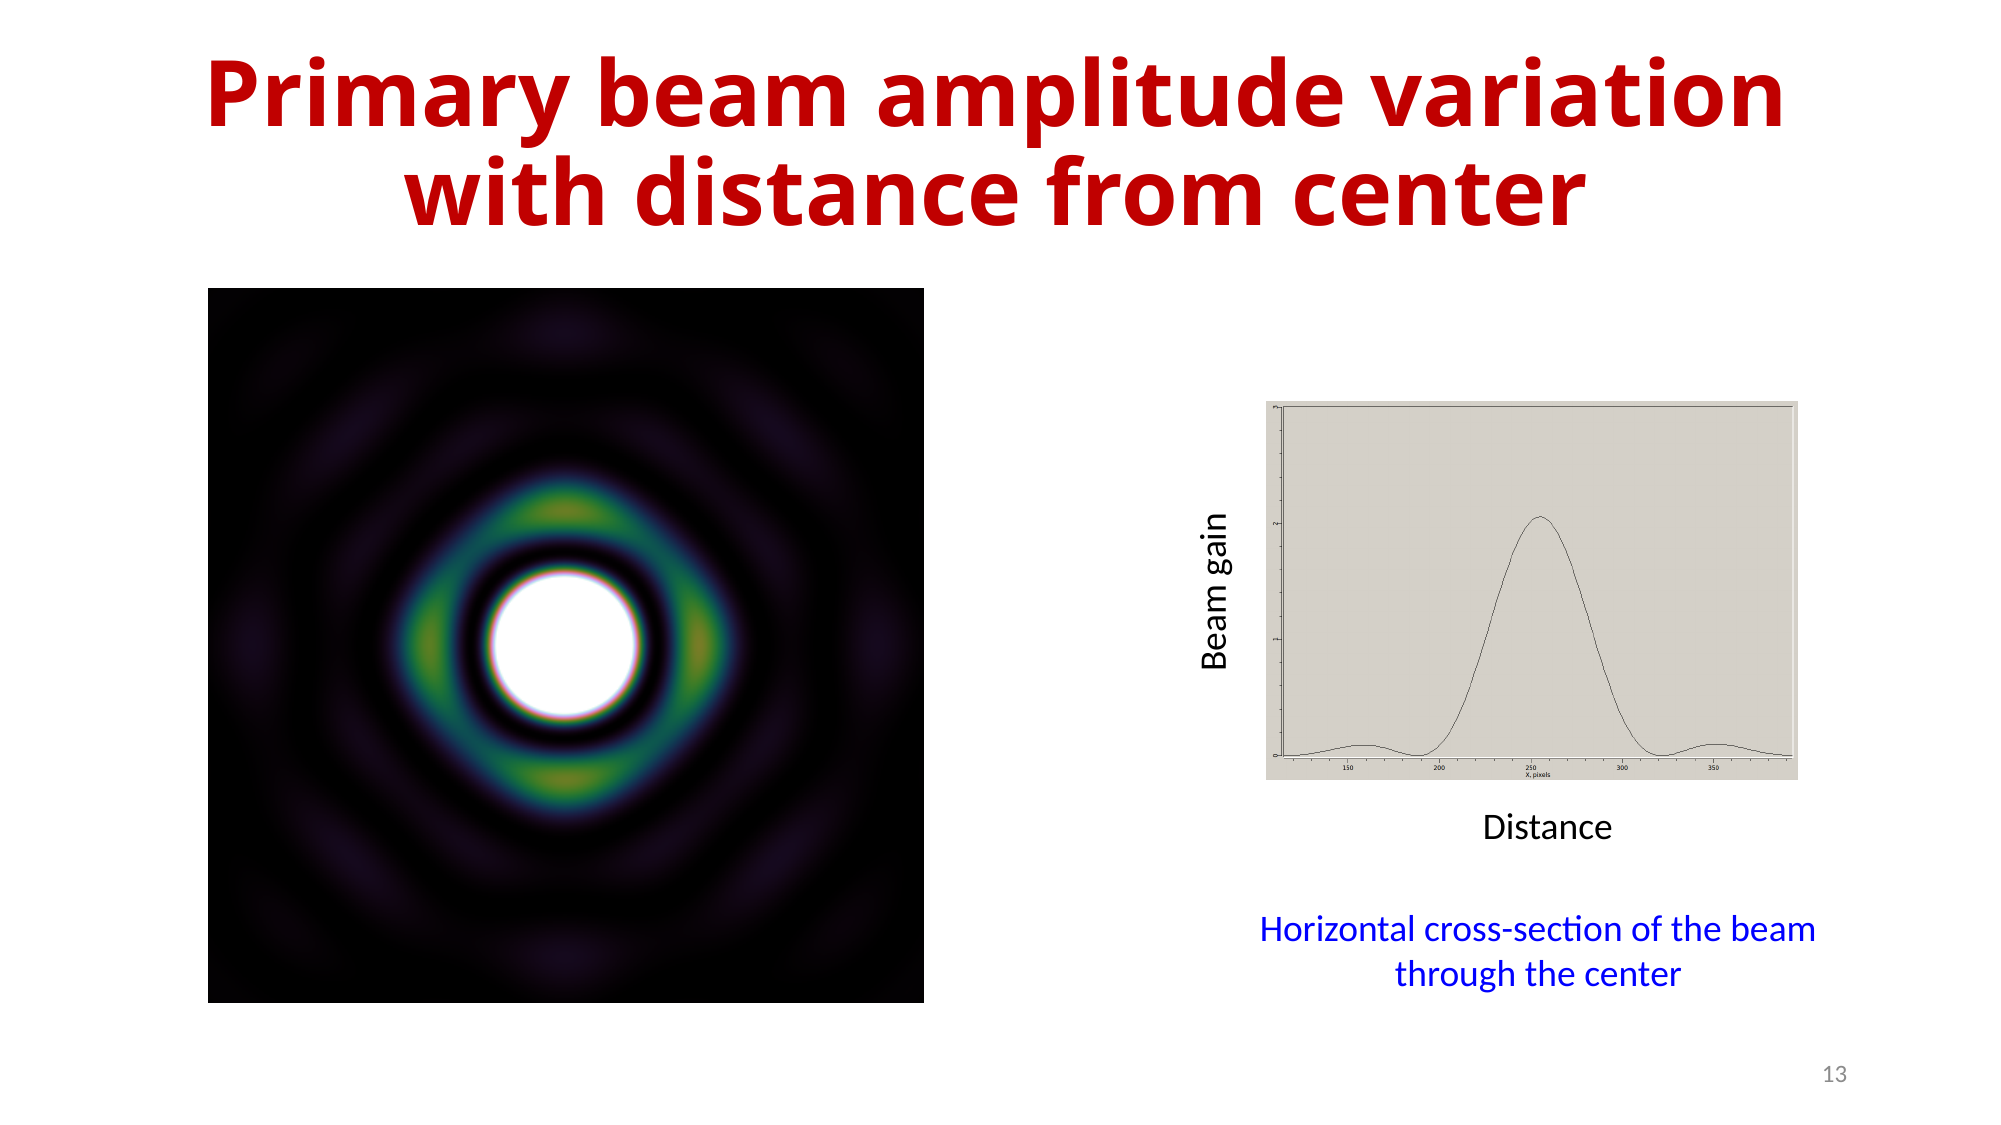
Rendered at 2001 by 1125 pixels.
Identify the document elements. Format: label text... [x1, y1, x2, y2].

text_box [1180, 401, 1798, 855]
title Primary beam amplitude variation with distance from center [134, 37, 1860, 255]
picture [208, 288, 924, 1003]
text_box Horizontal cross-section of the beam through the center [1244, 896, 1833, 1002]
slide_number 13 [1412, 1042, 1863, 1103]
